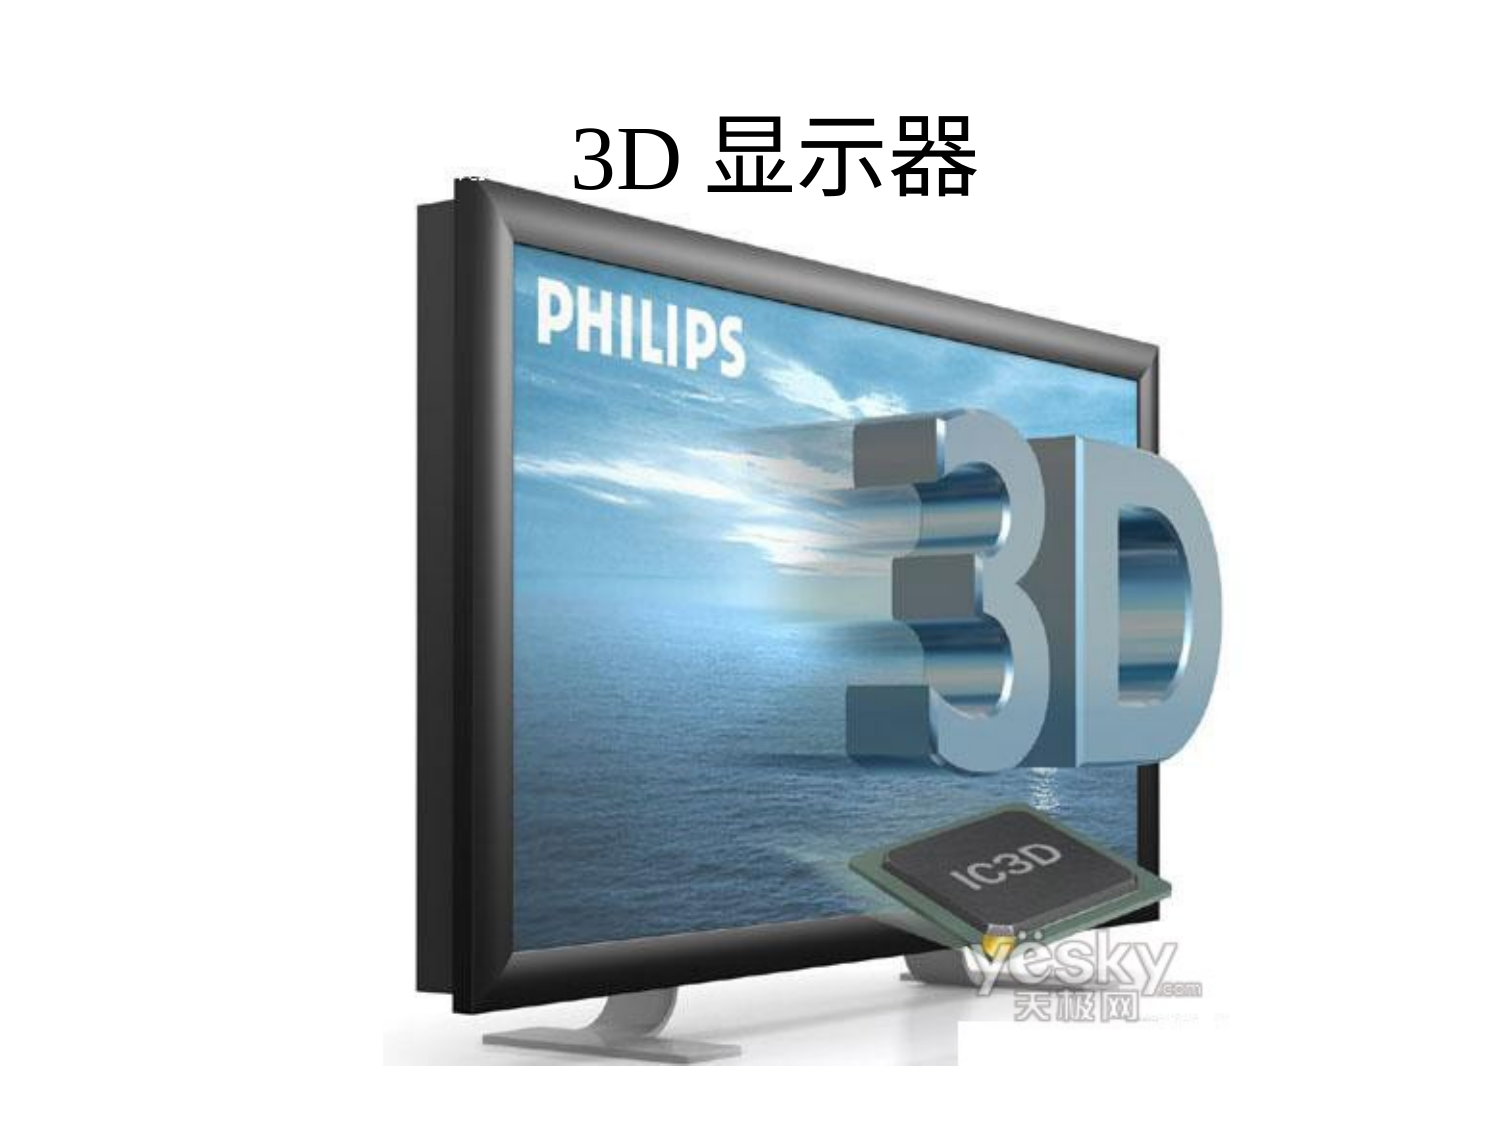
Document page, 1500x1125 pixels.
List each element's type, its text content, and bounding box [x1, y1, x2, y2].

picture [383, 152, 1250, 1066]
title 3D显示器 [100, 90, 1451, 278]
